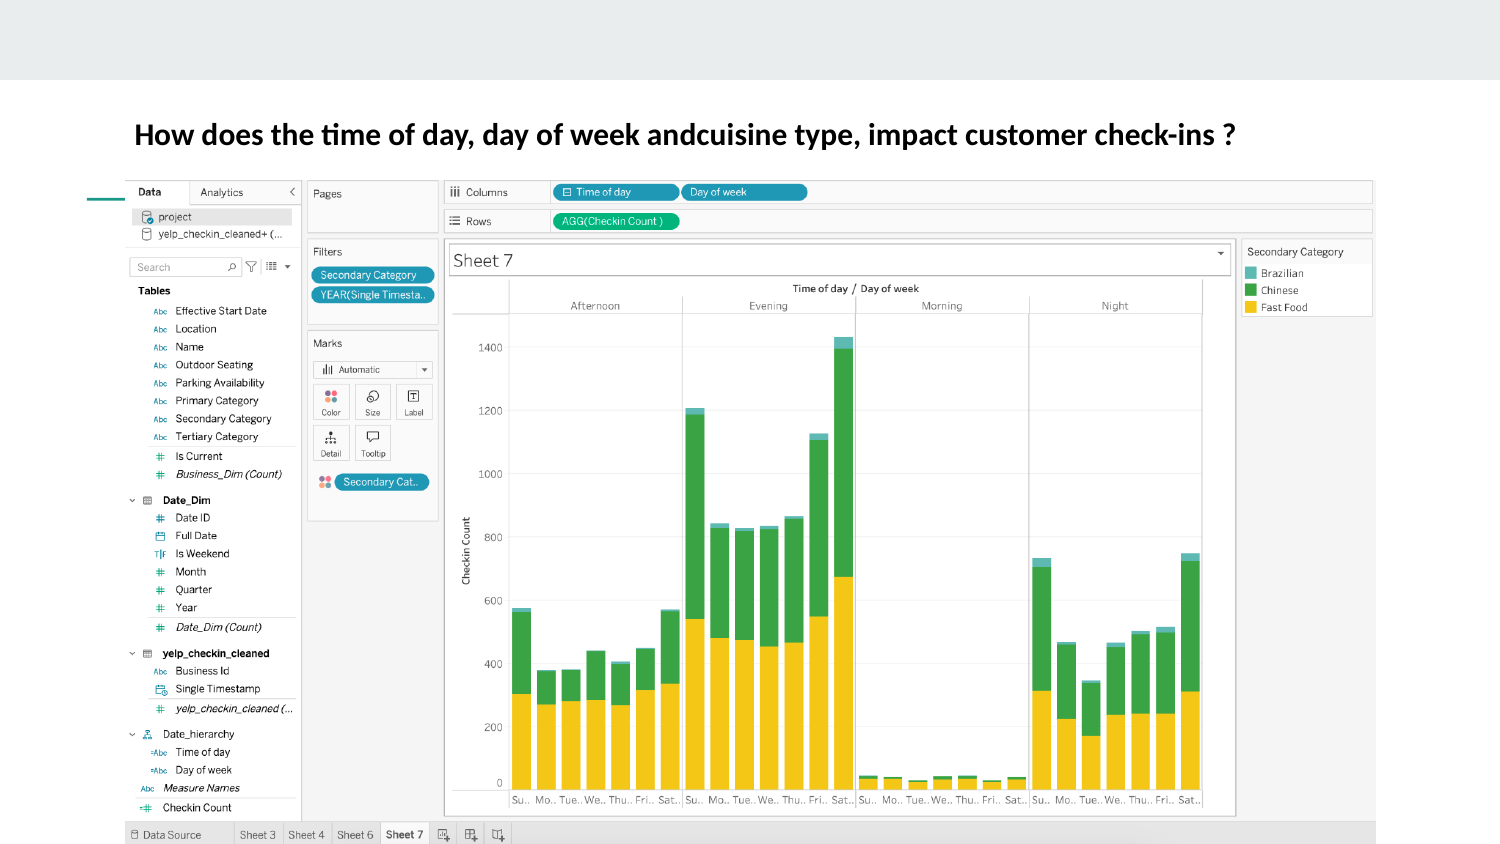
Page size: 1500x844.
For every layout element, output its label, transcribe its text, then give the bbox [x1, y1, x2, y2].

title How does the time of day, day of week andcuisine type, impact customer check-ins ? [119, 93, 1381, 181]
picture [124, 180, 1376, 844]
